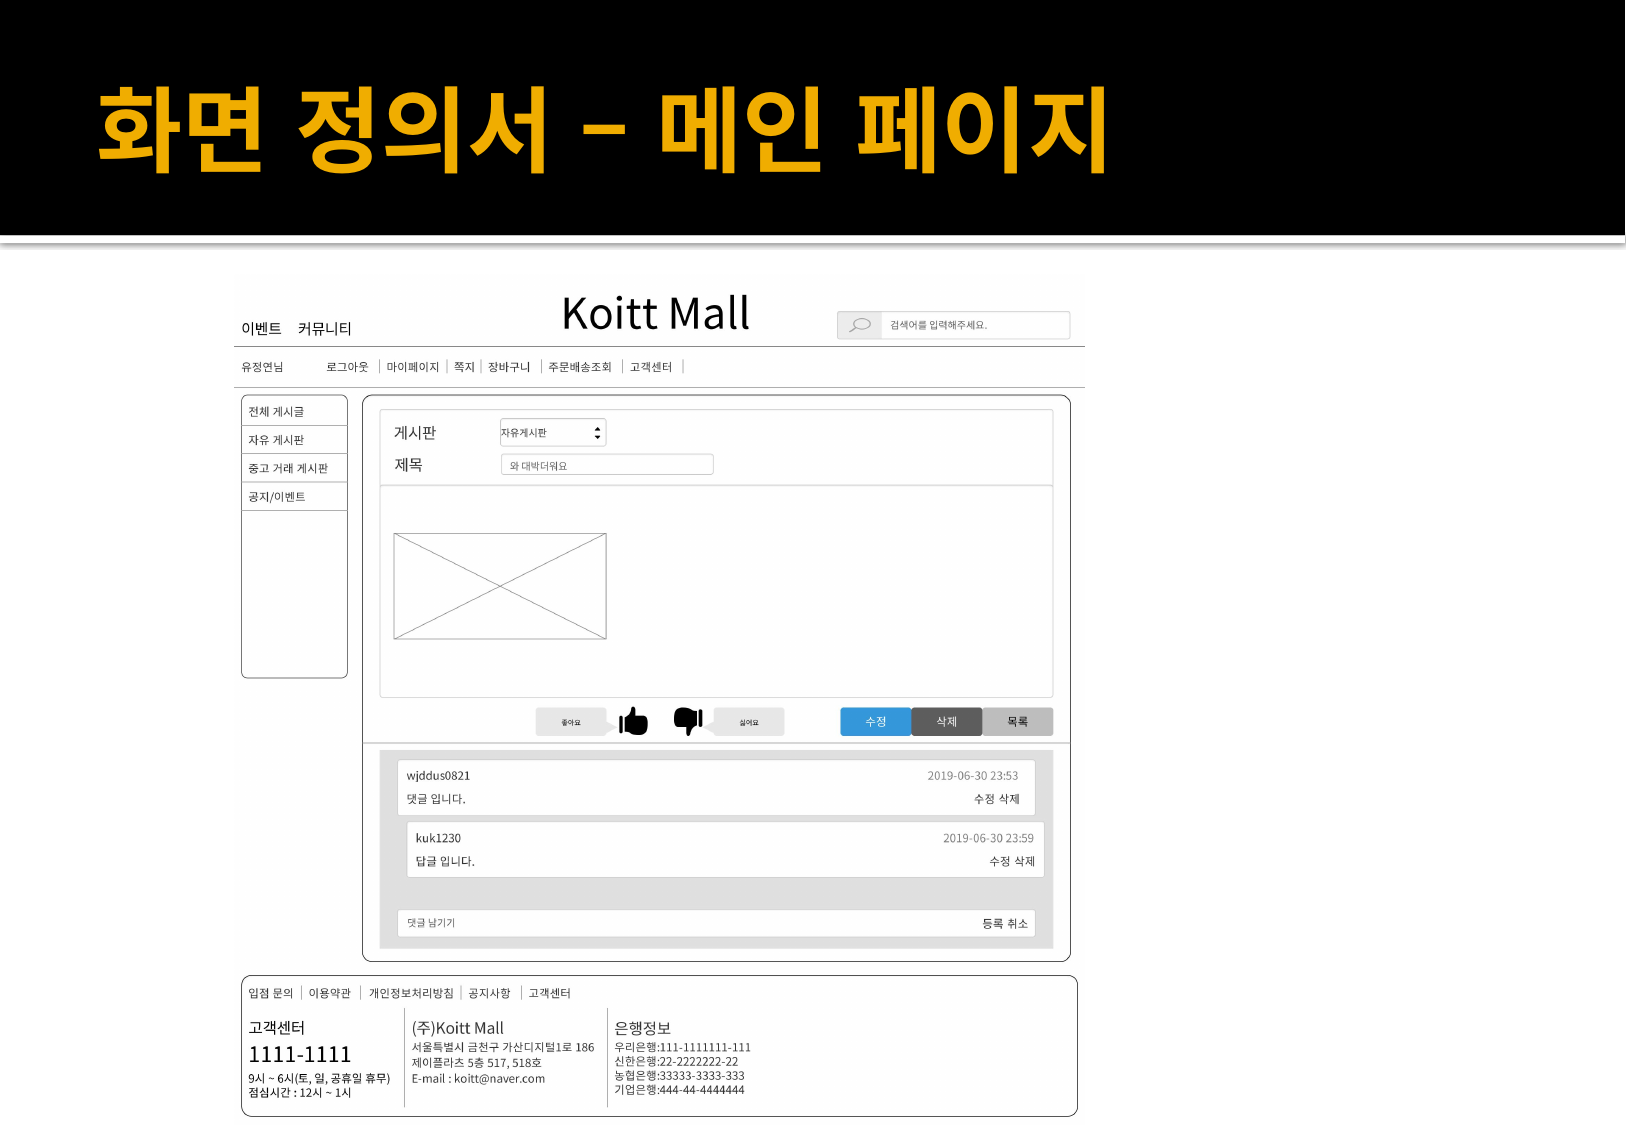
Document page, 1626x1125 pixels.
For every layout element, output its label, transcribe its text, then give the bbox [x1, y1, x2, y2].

picture [234, 274, 1085, 1125]
title 화면 정의서 – 메인 페이지 [81, 24, 1544, 231]
